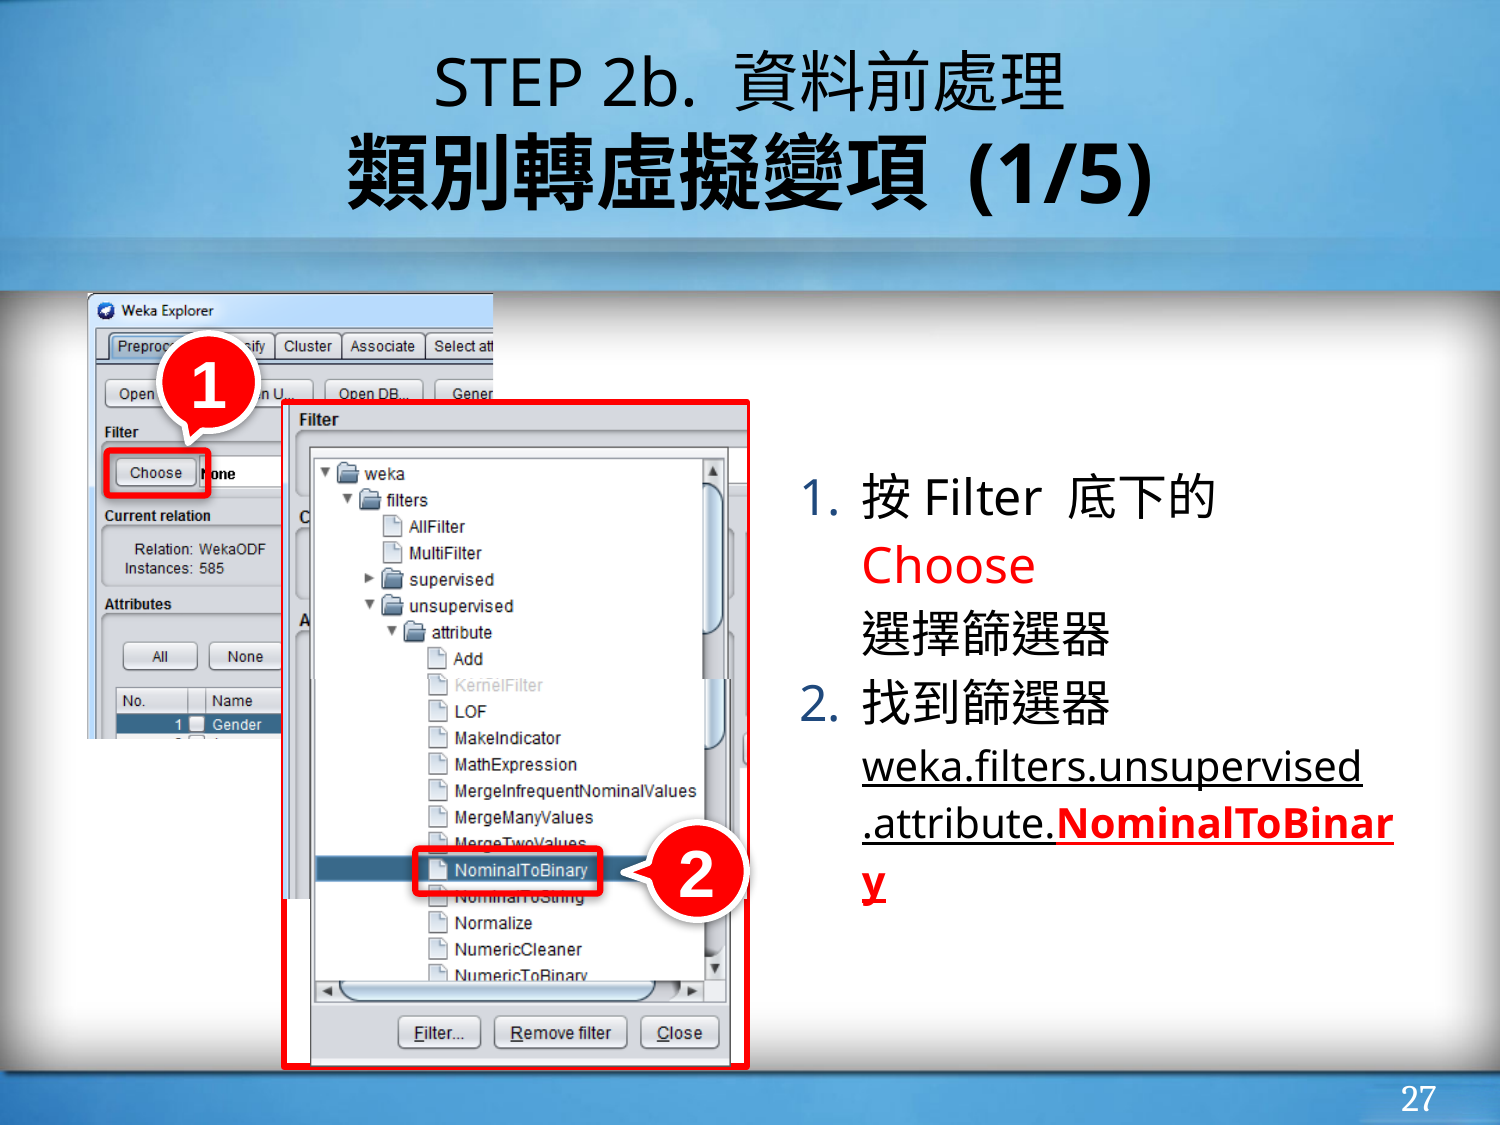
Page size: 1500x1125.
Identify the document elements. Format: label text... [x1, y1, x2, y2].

slide_number ‹#› [1350, 1074, 1488, 1118]
title STEP 2b. 資料前處理 類別轉虛擬變項 (1/5) [78, 27, 1422, 232]
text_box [282, 401, 748, 1067]
picture [0, 0, 1500, 1125]
list 按Filter 底下的 Choose 選擇篩選器 找到篩選器 weka.filters.unsupervised .attribute.NominalToBinary [771, 293, 1432, 1067]
